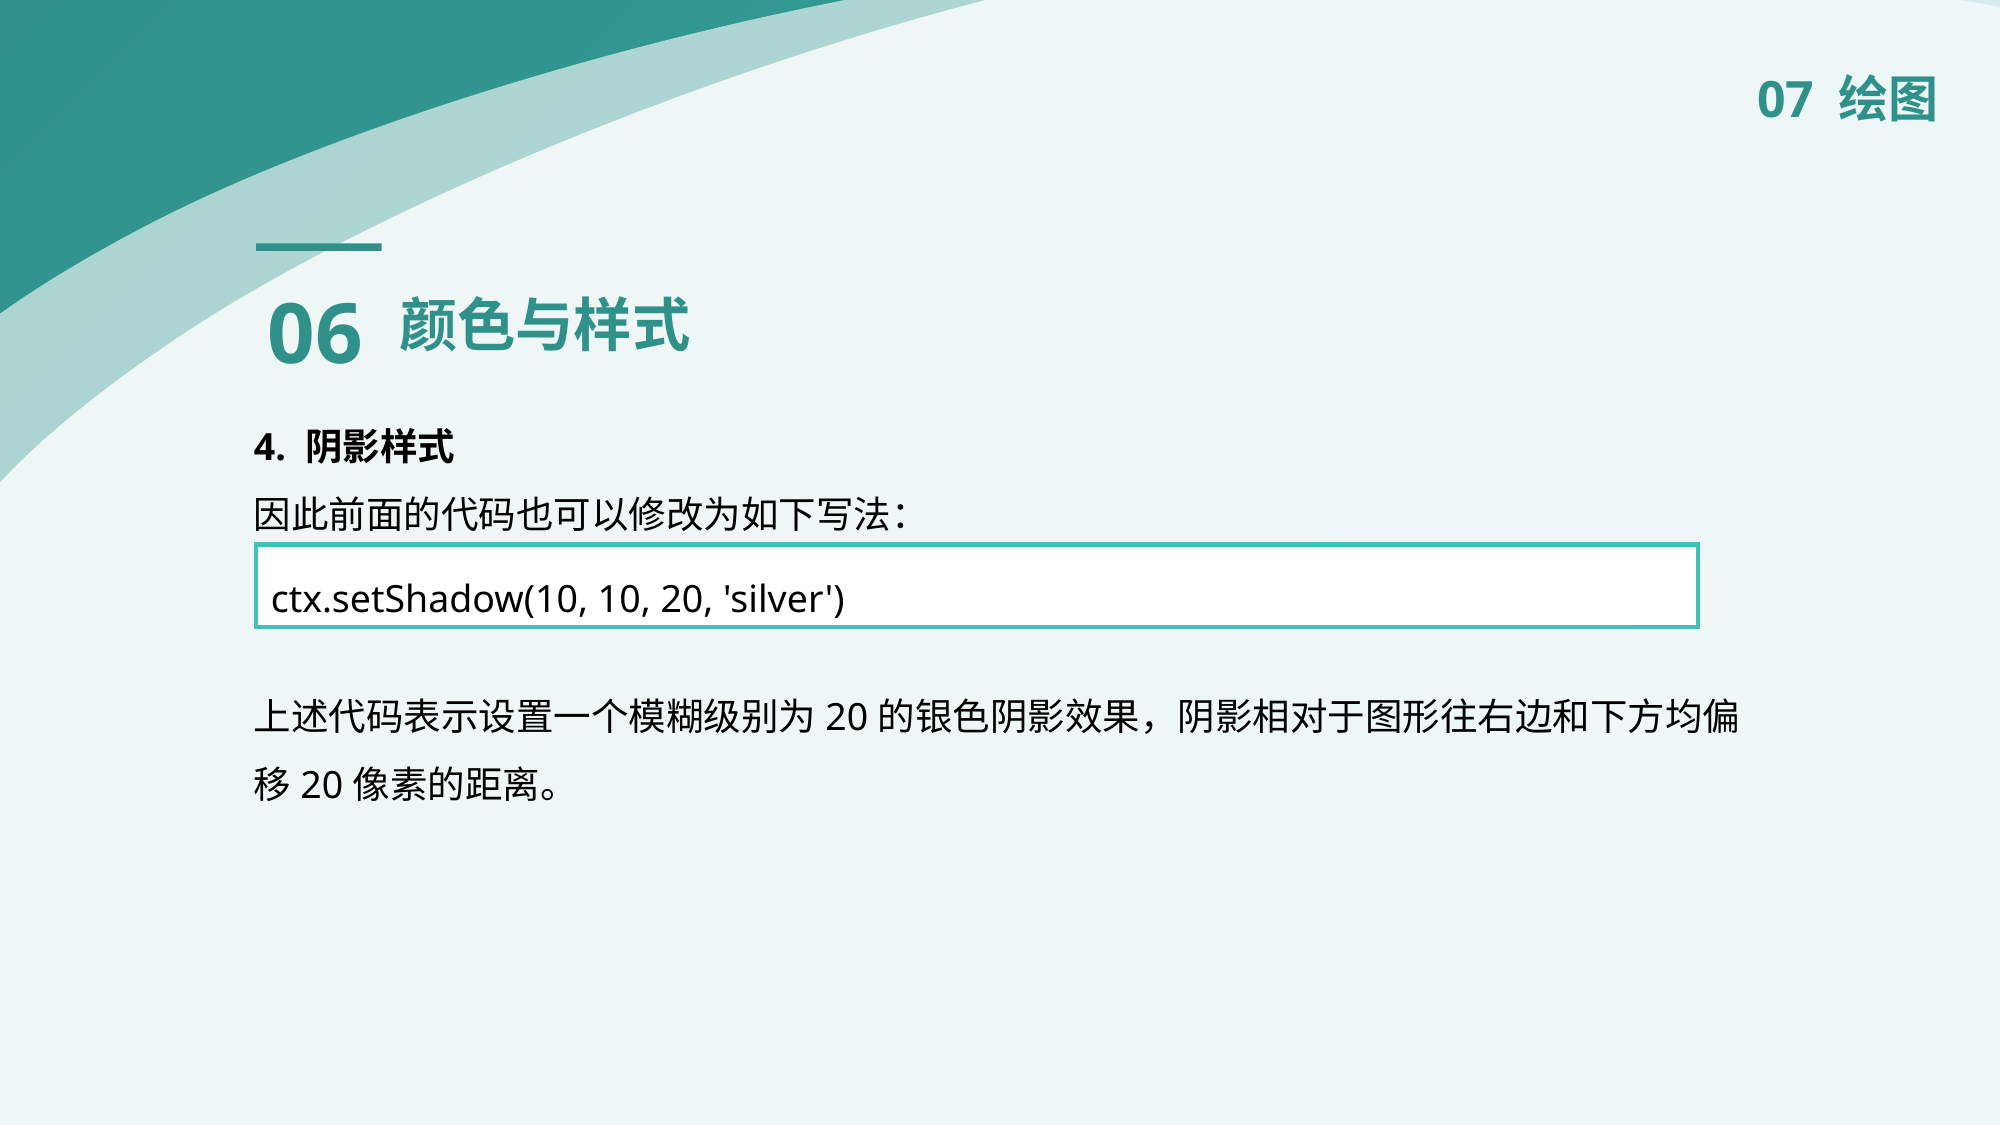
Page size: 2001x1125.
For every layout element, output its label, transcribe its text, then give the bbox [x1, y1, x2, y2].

list 07 绘图 [1083, 41, 1955, 162]
text_box 4. 阴影样式 因此前面的代码也可以修改为如下写法： 上述代码表示设置一个模糊级别为20的银色阴影效果，阴影相对于图形往右边和下方均偏移20像素的距离。 [239, 393, 1783, 814]
text_box ctx.setShadow(10, 10, 20, 'silver') [255, 544, 1699, 628]
text_box [378, 242, 383, 252]
text_box 06 [253, 242, 378, 388]
text_box 颜色与样式 [384, 259, 706, 366]
